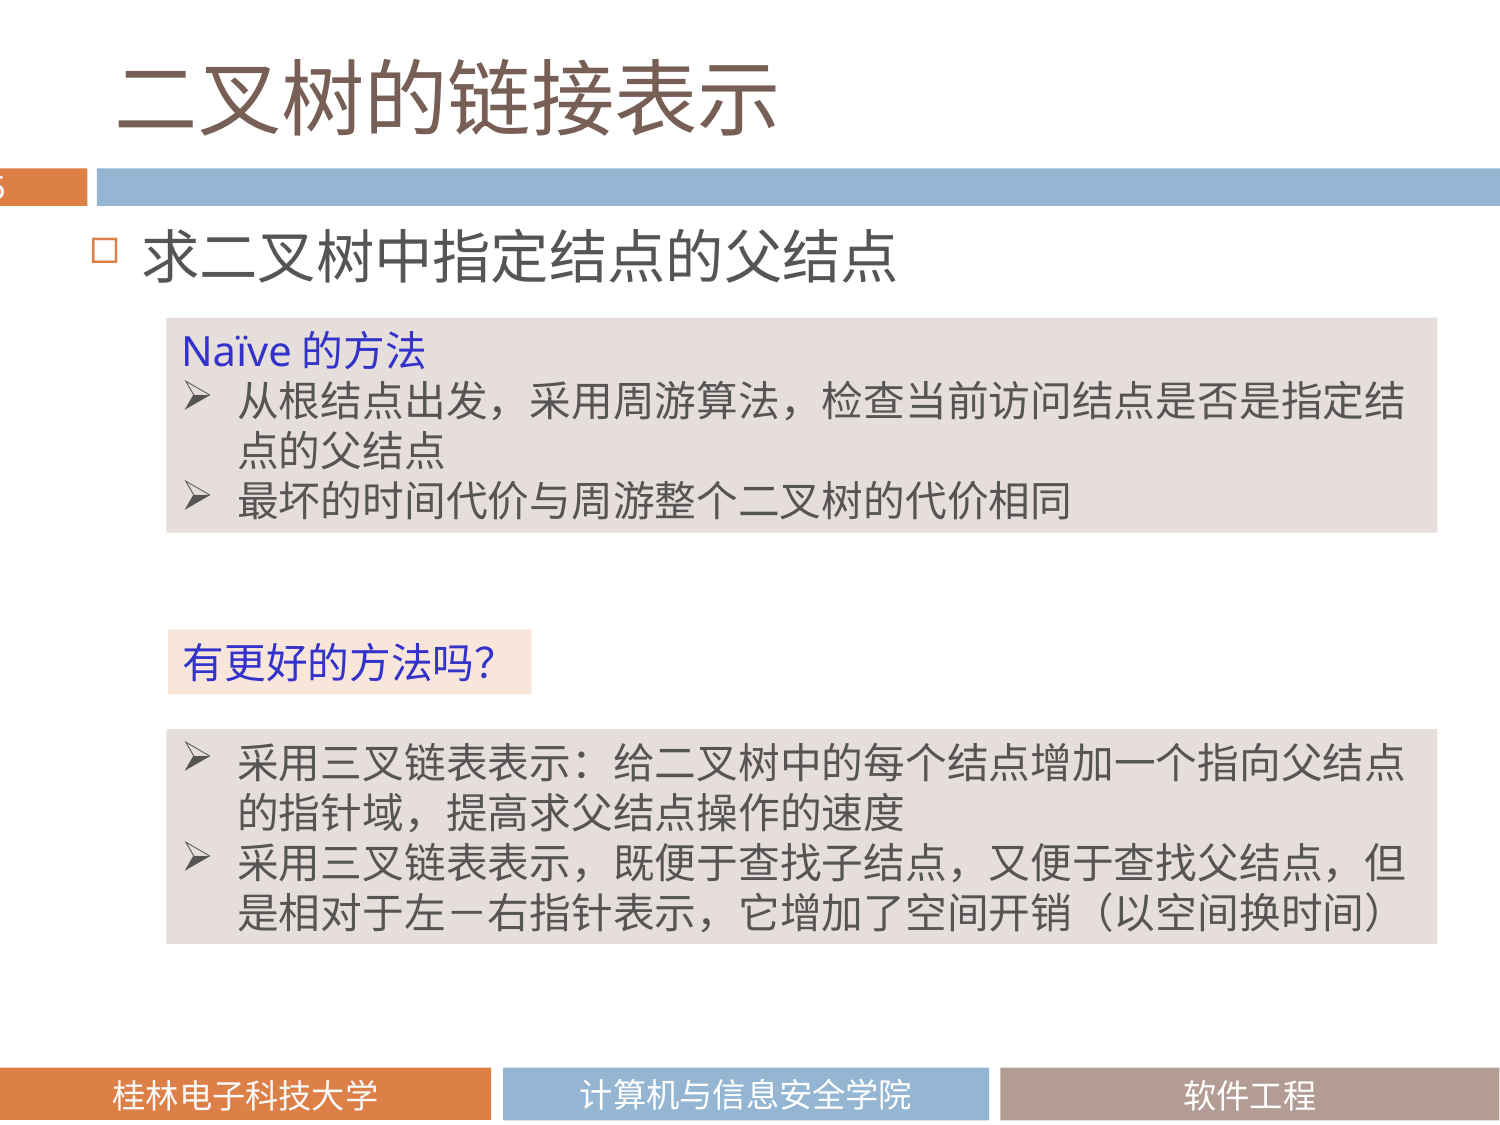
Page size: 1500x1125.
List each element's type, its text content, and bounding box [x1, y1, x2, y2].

title 二叉树的链接表示 [99, 37, 1438, 155]
text_box 有更好的方法吗？ [167, 629, 532, 695]
text_box Naïve的方法 从根结点出发，采用周游算法，检查当前访问结点是否是指定结点的父结点 最坏的时间代价与周游整个二叉树的代价相同 [166, 317, 1438, 533]
text_box 采用三叉链表表示：给二叉树中的每个结点增加一个指向父结点的指针域，提高求父结点操作的速度 采用三叉链表表示，既便于查找子结点，又便于查找父结点，但是相对于左－右指针表示，它增加了空间开销（以空间换时间） [166, 729, 1438, 944]
list 求二叉树中指定结点的父结点 [73, 219, 1412, 318]
